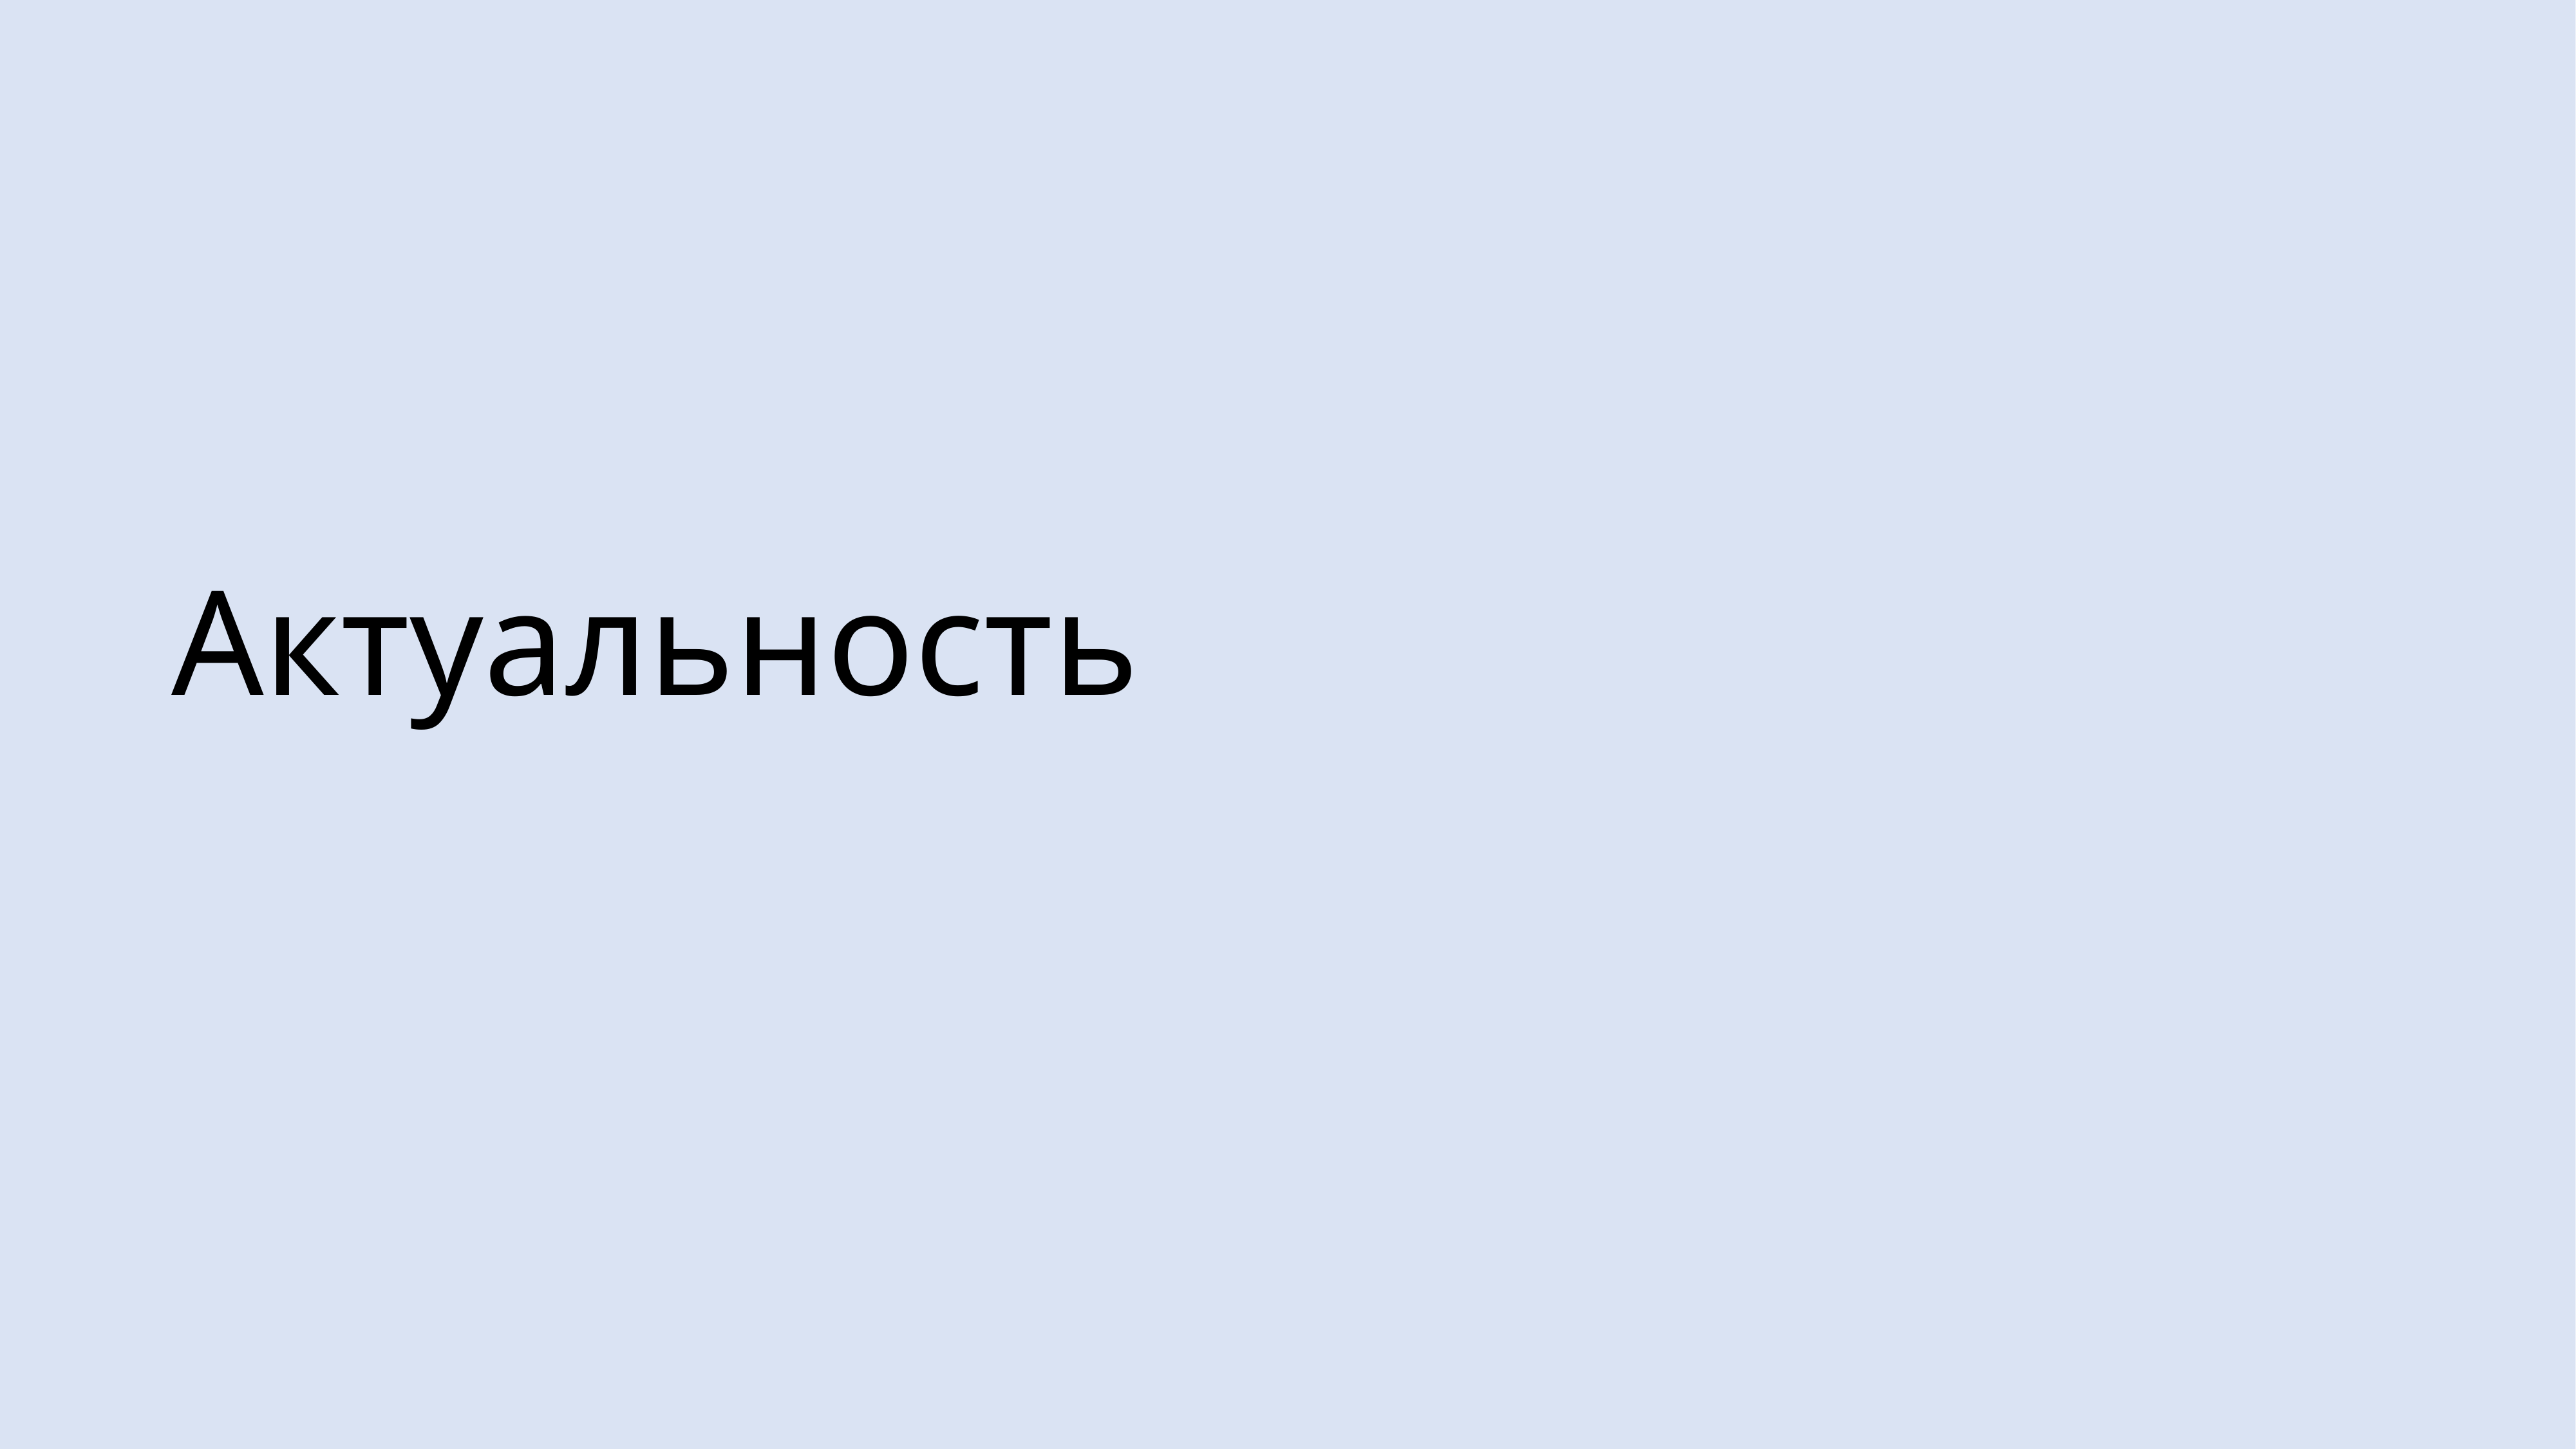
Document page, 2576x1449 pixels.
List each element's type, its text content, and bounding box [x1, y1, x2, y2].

text_box [171, 553, 2404, 896]
text_box Актуальность [171, 553, 1411, 791]
